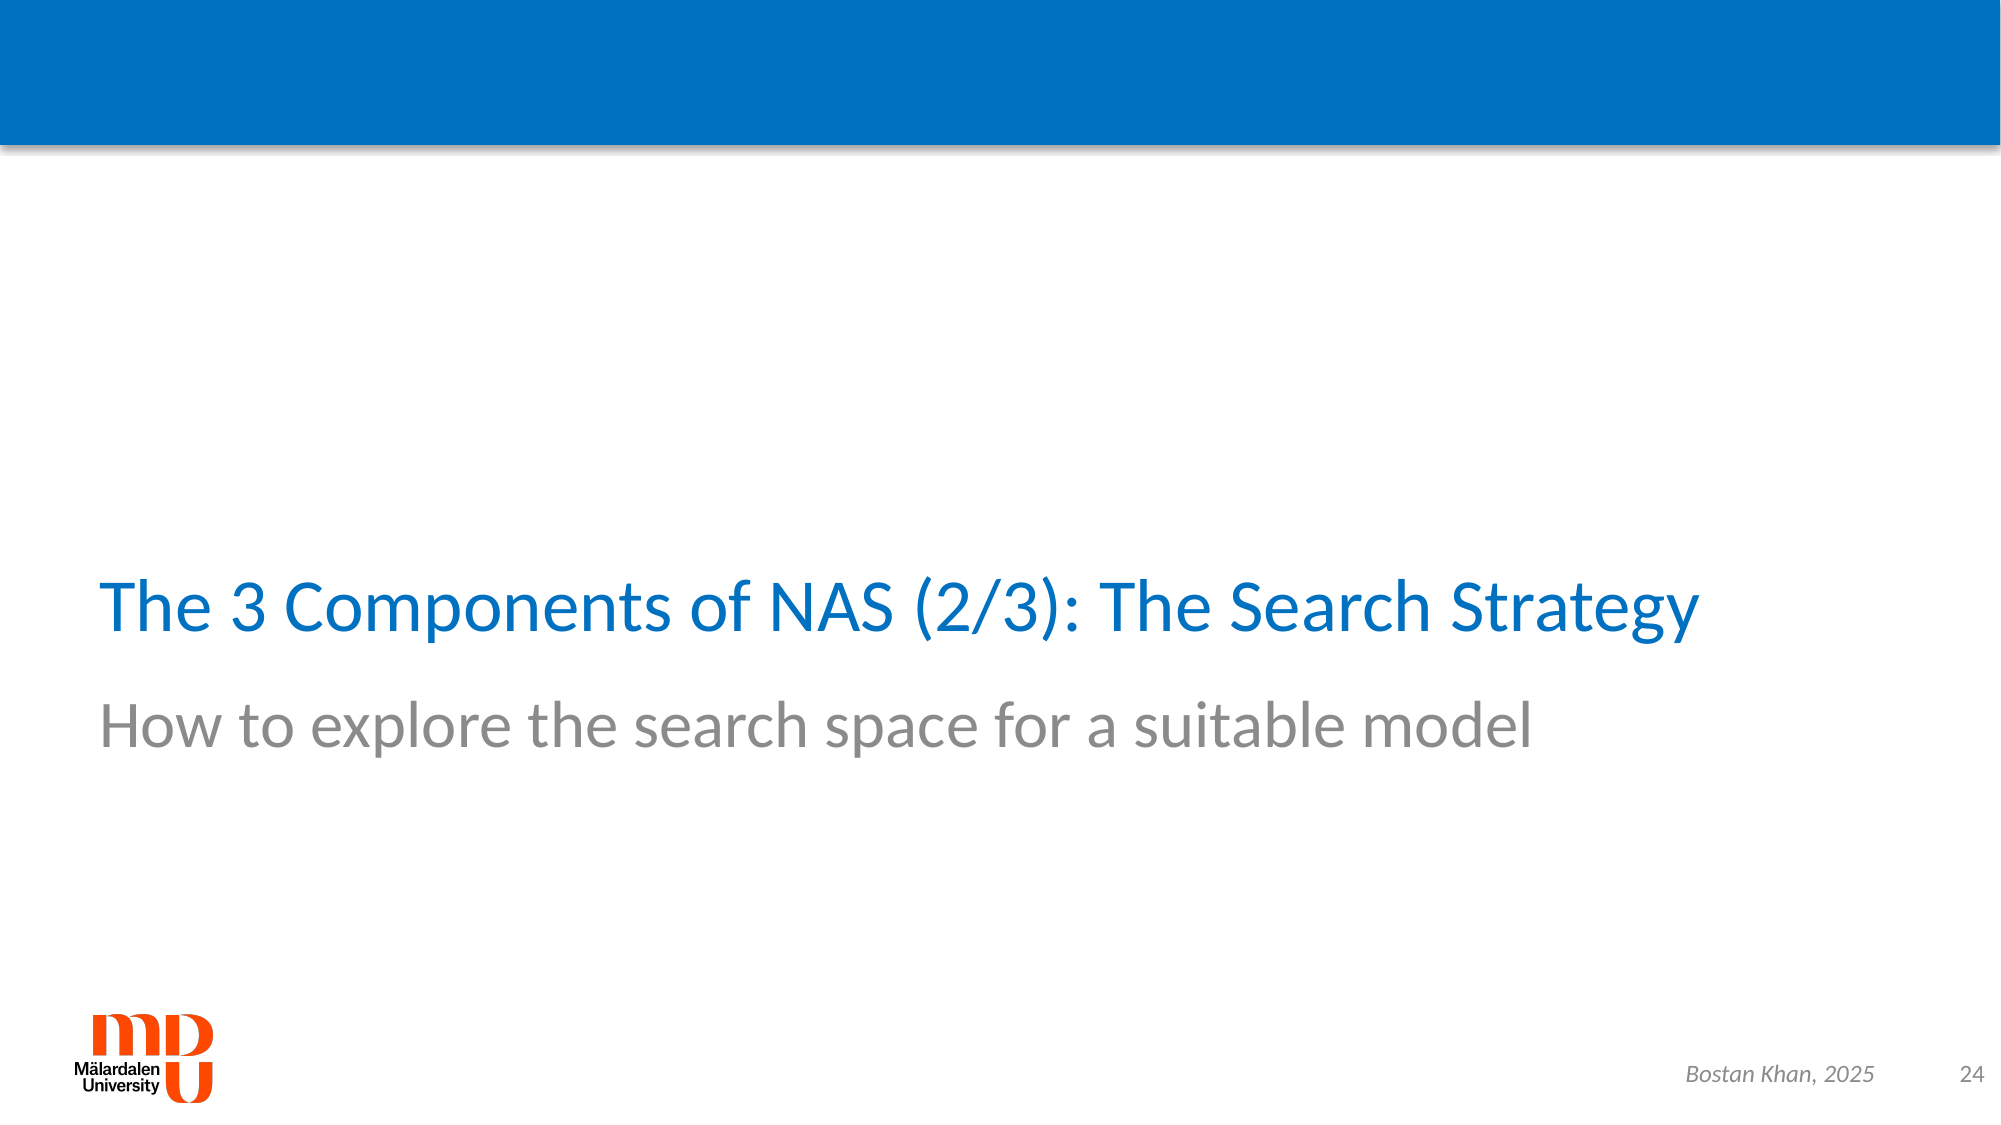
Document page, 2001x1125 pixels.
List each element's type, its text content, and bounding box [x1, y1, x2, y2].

picture [75, 1014, 213, 1103]
title The 3 Components of NAS (2/3): The Search Strategy [84, 536, 1741, 666]
slide_number 24 [1933, 1042, 2000, 1103]
subtitle How to explore the search space for a suitable model [84, 672, 1934, 782]
footer Bostan Khan, 2025 [1670, 1042, 1895, 1103]
